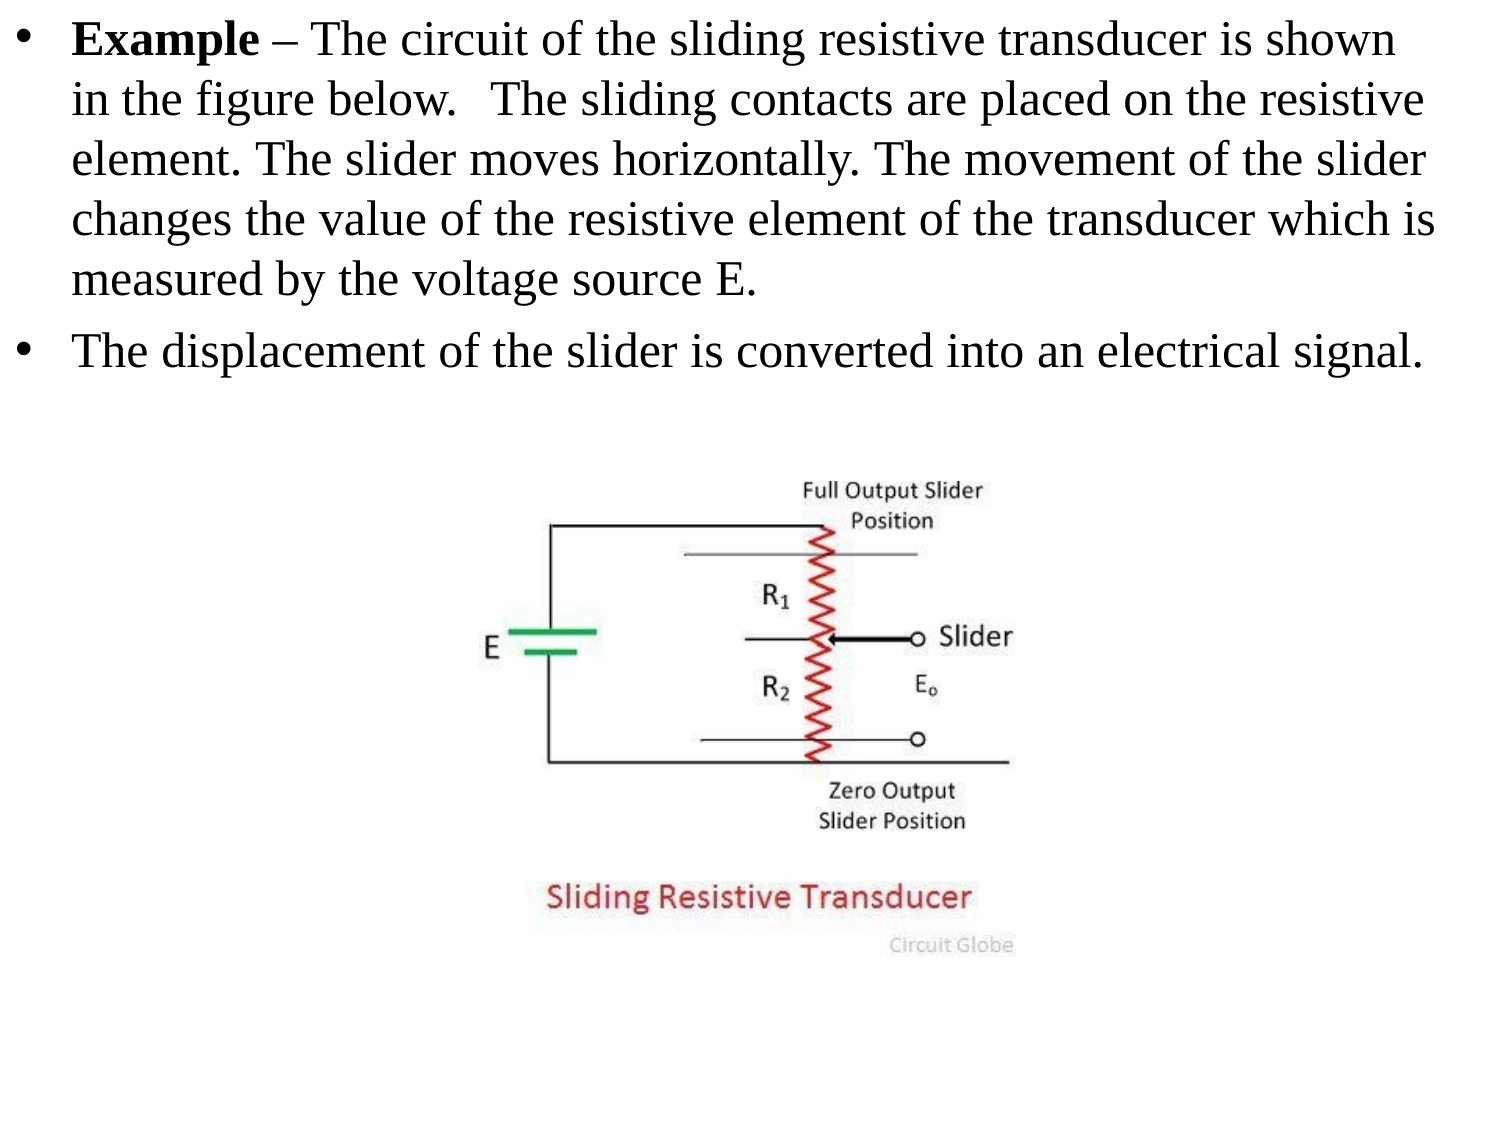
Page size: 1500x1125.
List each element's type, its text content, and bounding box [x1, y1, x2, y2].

text_box Example – The circuit of the sliding resistive transducer is shown in the figure below. The sliding contacts are placed on the resistive element. The slider moves horizontally. The movement of the slider changes the value of the resistive element of the transducer which is measured by the voltage source E. The displacement of the slider is converted into an electrical signal. [12, 3, 1445, 378]
picture [477, 480, 1016, 957]
